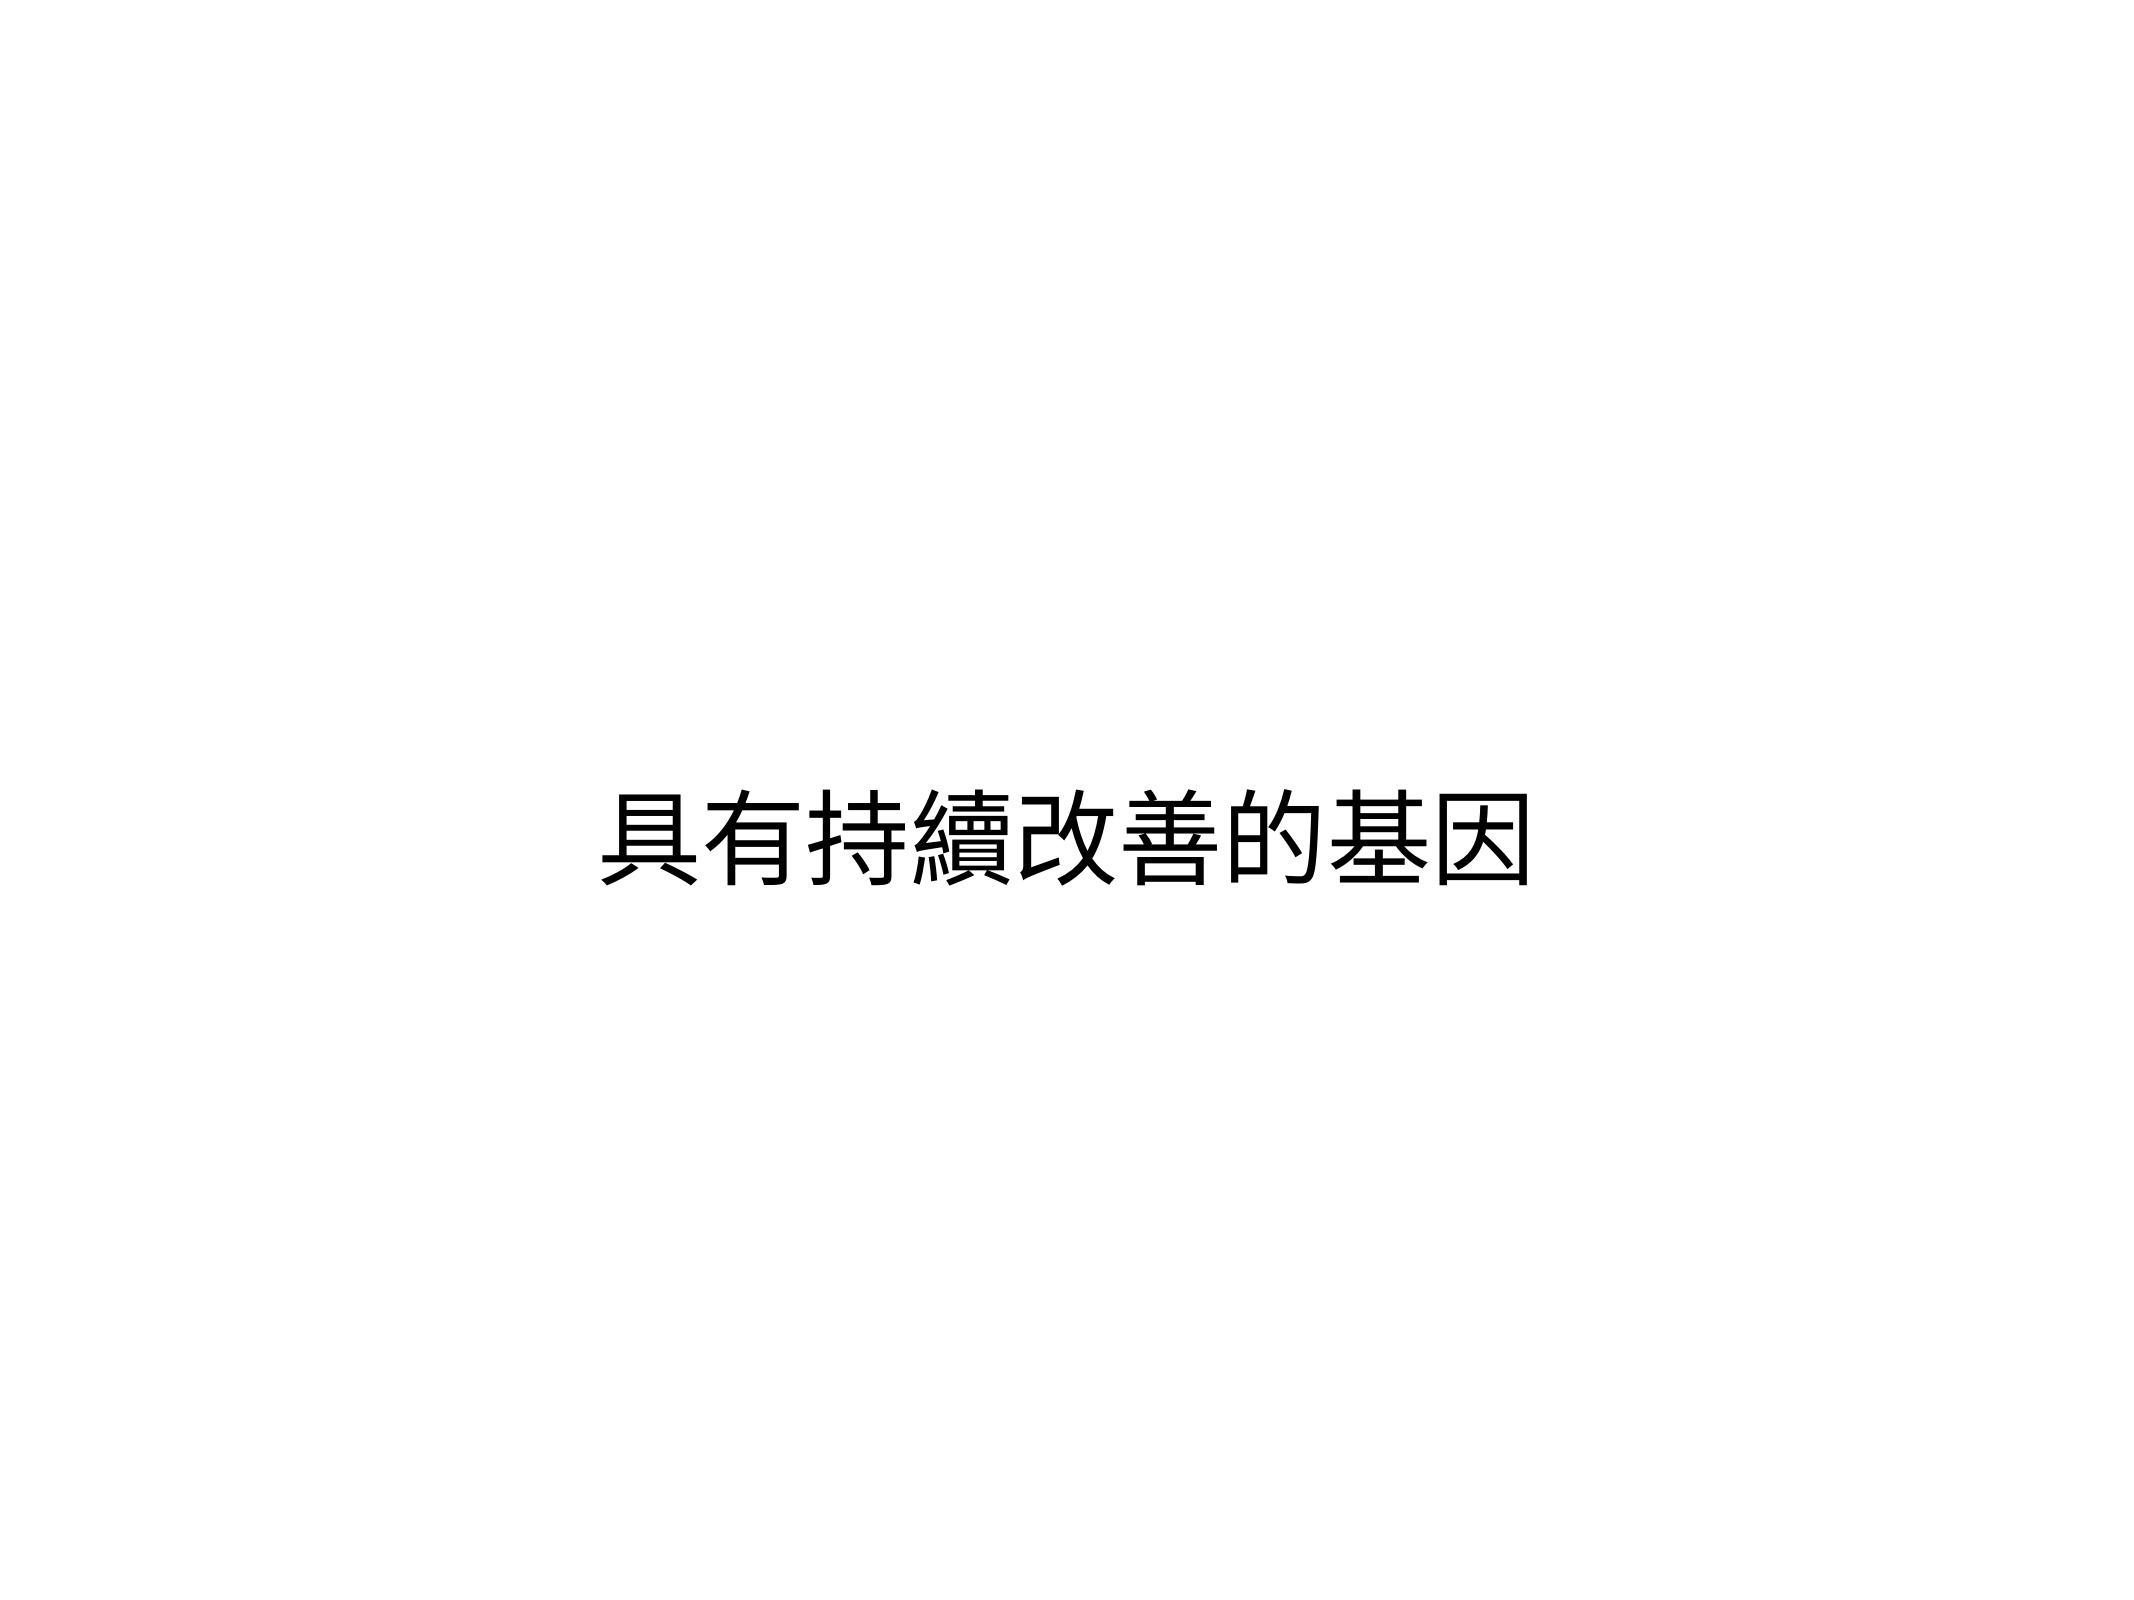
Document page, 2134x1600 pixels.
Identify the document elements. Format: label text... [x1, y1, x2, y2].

list 具有持續改善的基因 [101, 754, 2032, 918]
